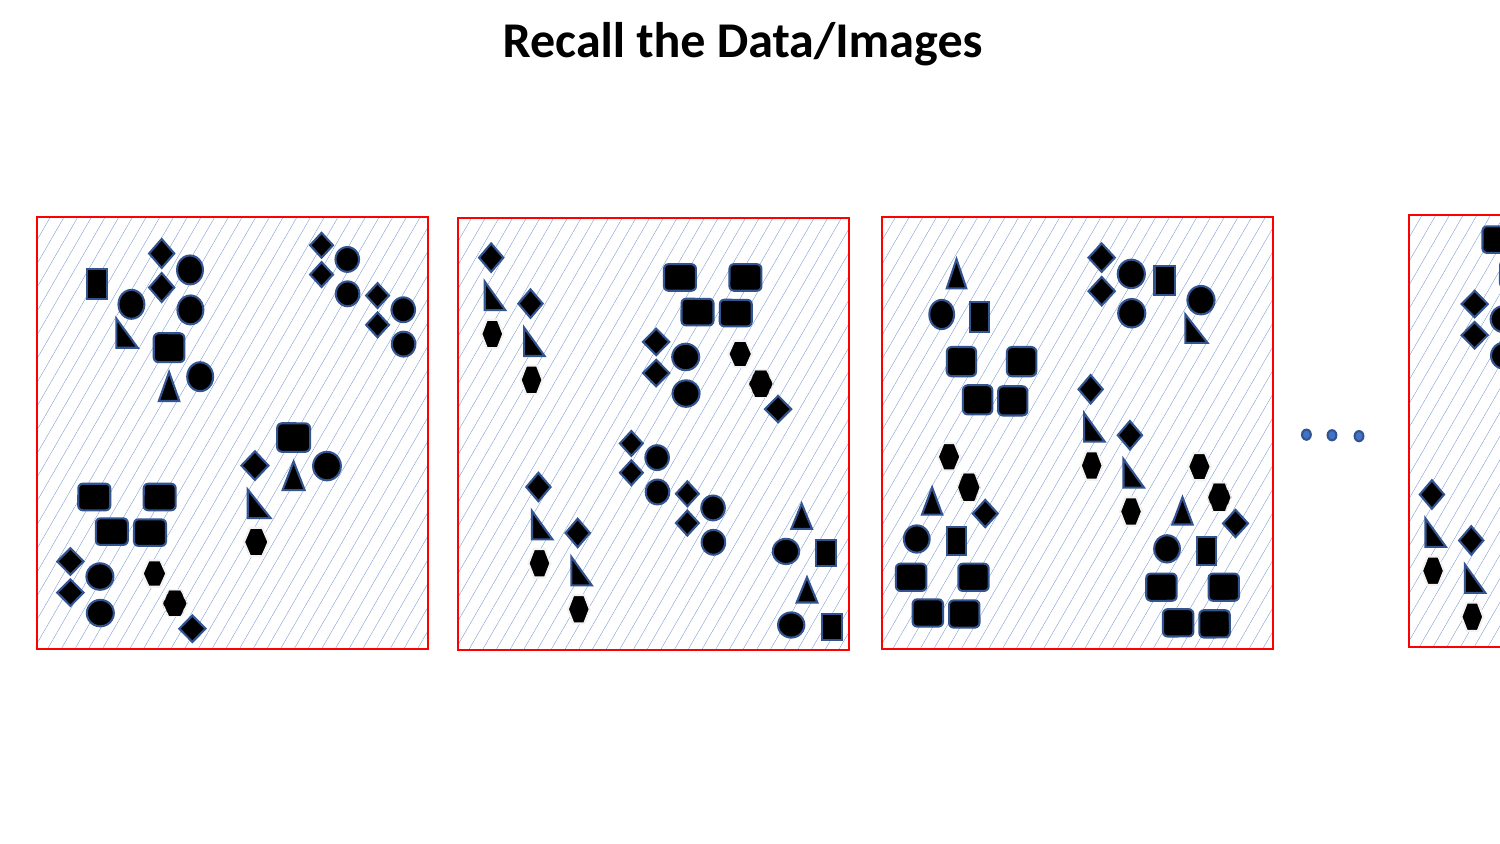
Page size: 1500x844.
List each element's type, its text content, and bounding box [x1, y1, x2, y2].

text_box Recall the Data/Images [487, 0, 998, 75]
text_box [526, 472, 592, 624]
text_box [619, 430, 726, 555]
text_box [1326, 429, 1338, 442]
text_box [457, 217, 850, 651]
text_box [772, 503, 842, 640]
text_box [1088, 243, 1215, 343]
text_box [1300, 428, 1312, 441]
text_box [1419, 480, 1486, 631]
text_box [895, 443, 998, 628]
text_box [1408, 214, 1500, 648]
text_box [1078, 375, 1144, 526]
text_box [929, 259, 1037, 416]
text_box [37, 216, 428, 649]
text_box [881, 216, 1274, 650]
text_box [1146, 452, 1248, 638]
text_box [1353, 429, 1365, 443]
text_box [1461, 226, 1500, 385]
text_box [479, 243, 545, 395]
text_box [643, 264, 792, 423]
